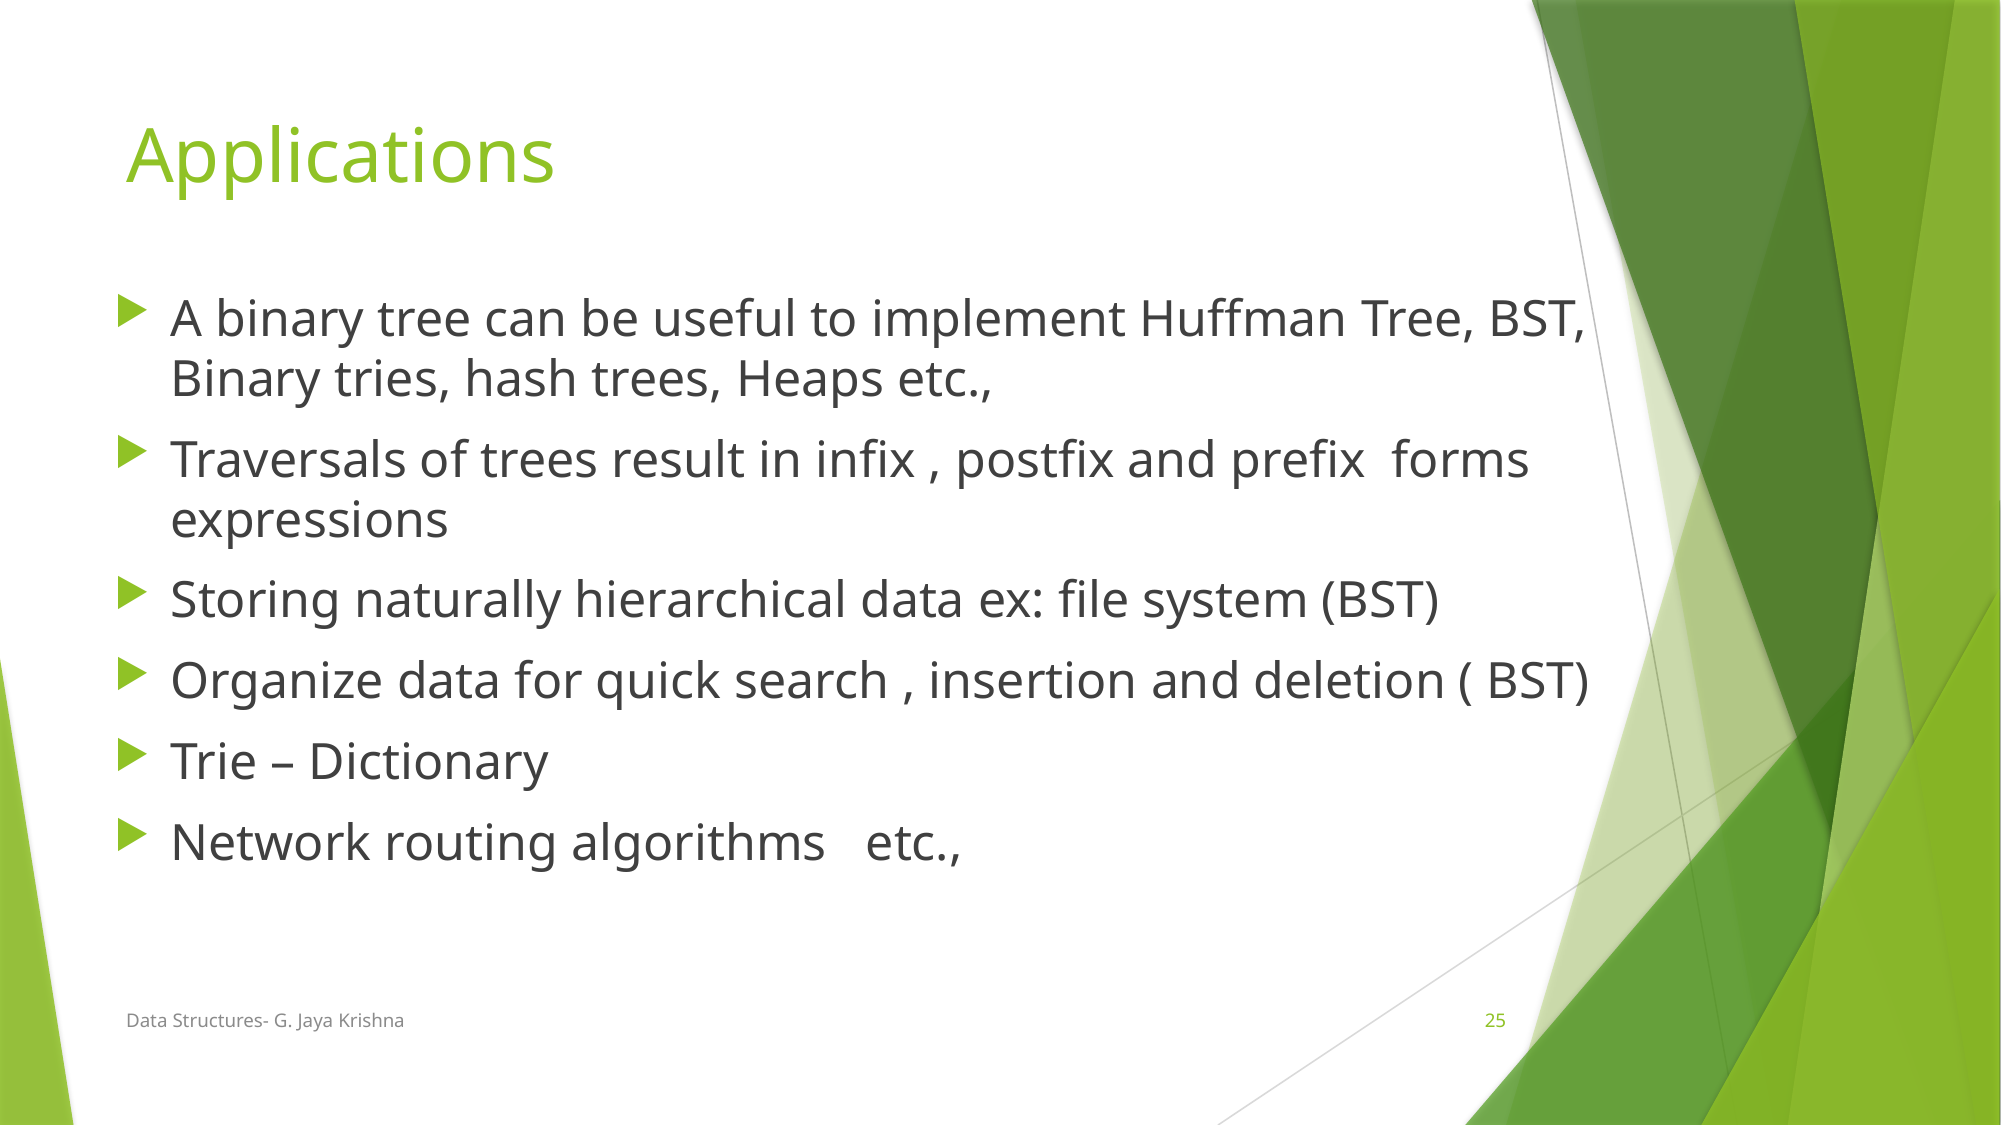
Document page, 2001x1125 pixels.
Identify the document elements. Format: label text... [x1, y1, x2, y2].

footer Data Structures- G. Jaya Krishna [111, 991, 1145, 1051]
title Applications [111, 99, 1522, 278]
list A binary tree can be useful to implement Huffman Tree, BST, Binary tries, hash trees, Heaps etc., Traversals of trees result in infix , postfix and prefix forms expressions Storing naturally hierarchical data ex: file system (BST) Organize data for quick search , insertion and deletion ( BST) Trie – Dictionary Network routing algorithms etc., [99, 278, 1614, 916]
slide_number 25 [1409, 991, 1522, 1051]
